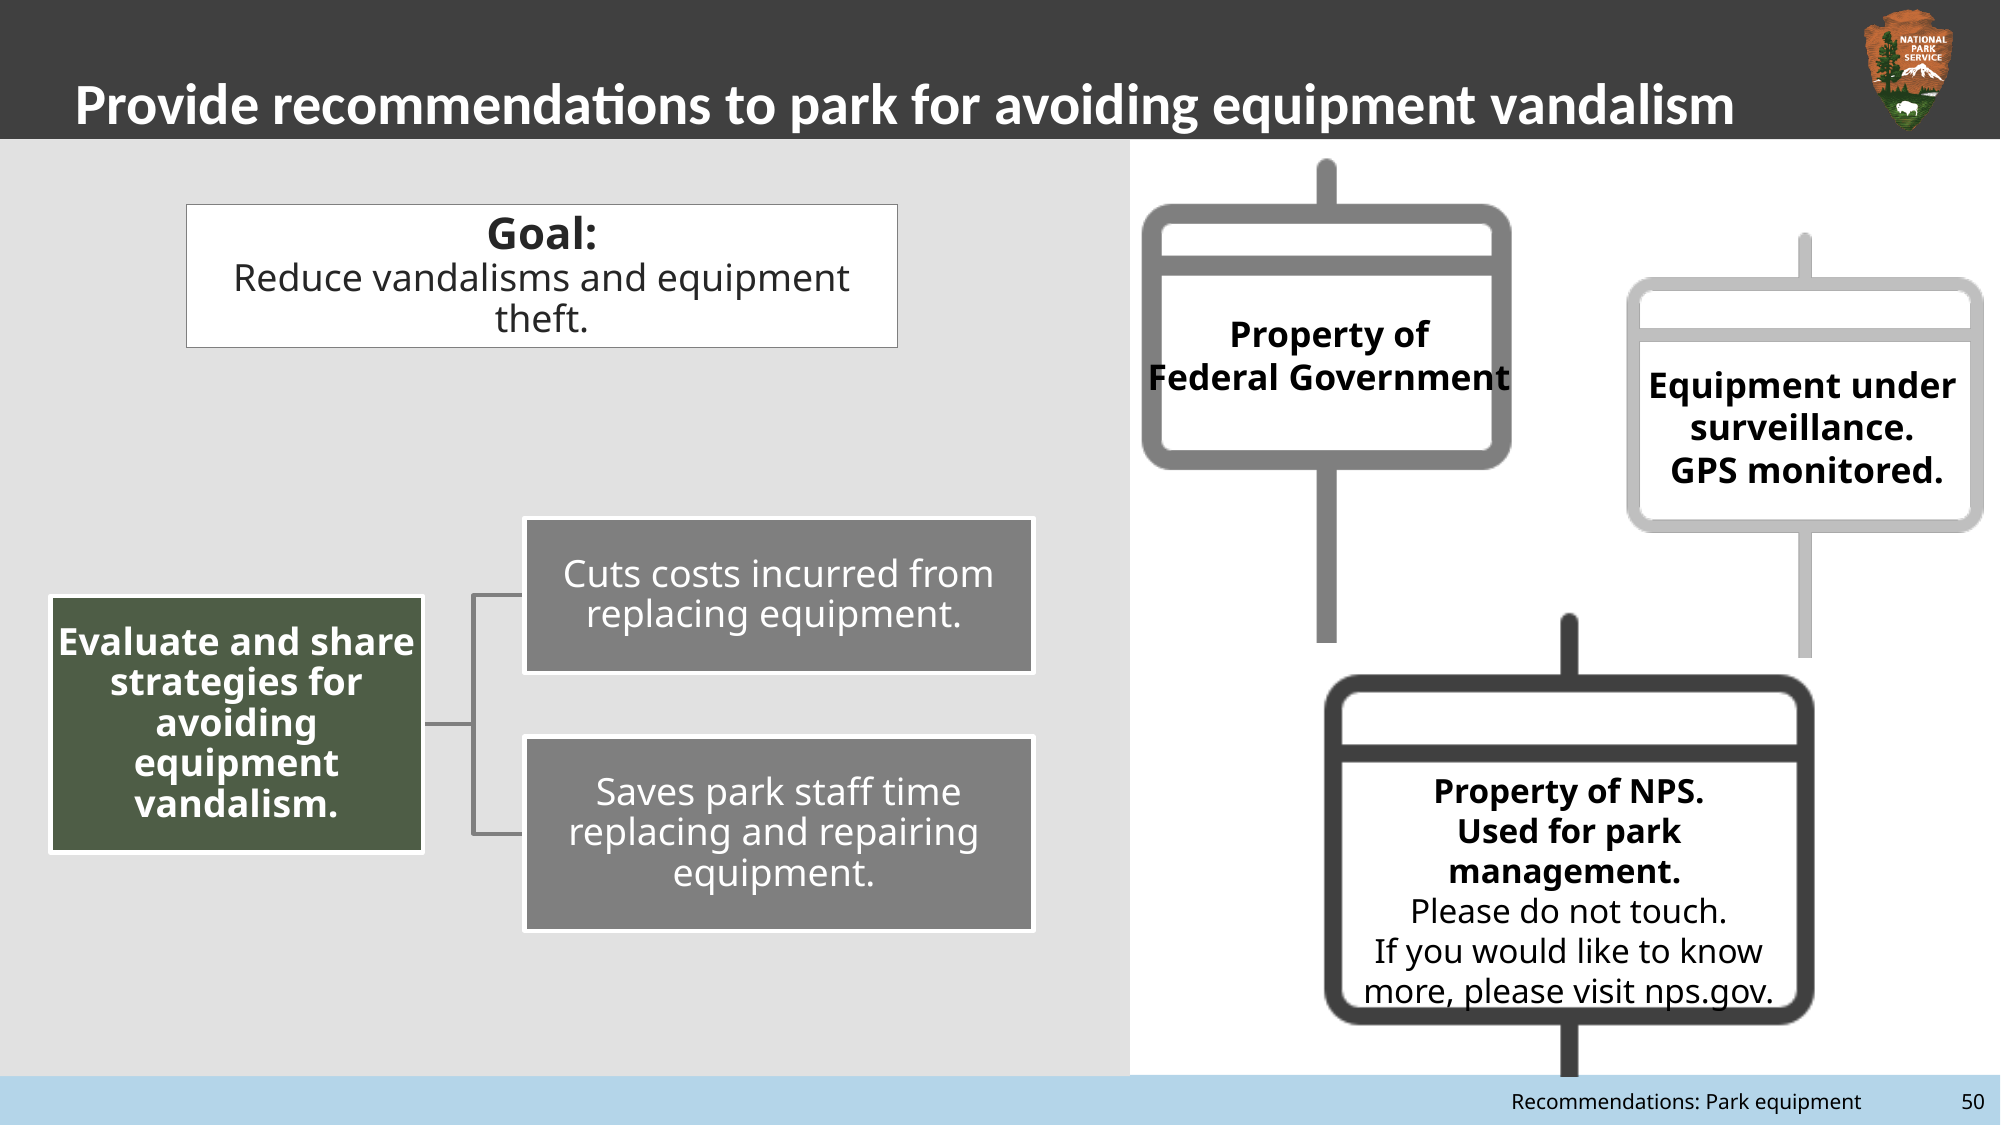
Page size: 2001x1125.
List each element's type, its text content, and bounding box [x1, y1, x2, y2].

text_box Goal: Reduce vandalisms and equipment theft. [186, 204, 898, 308]
slide_number Recommendations: Park equipment 50 [1371, 1079, 2000, 1125]
title Provide recommendations to park for avoiding equipment vandalism [75, 3, 1806, 137]
picture [1015, 104, 2001, 1077]
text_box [50, 310, 1034, 1125]
text_box [0, 138, 1010, 1078]
text_box [1039, 652, 1132, 1078]
picture [1864, 9, 1953, 131]
